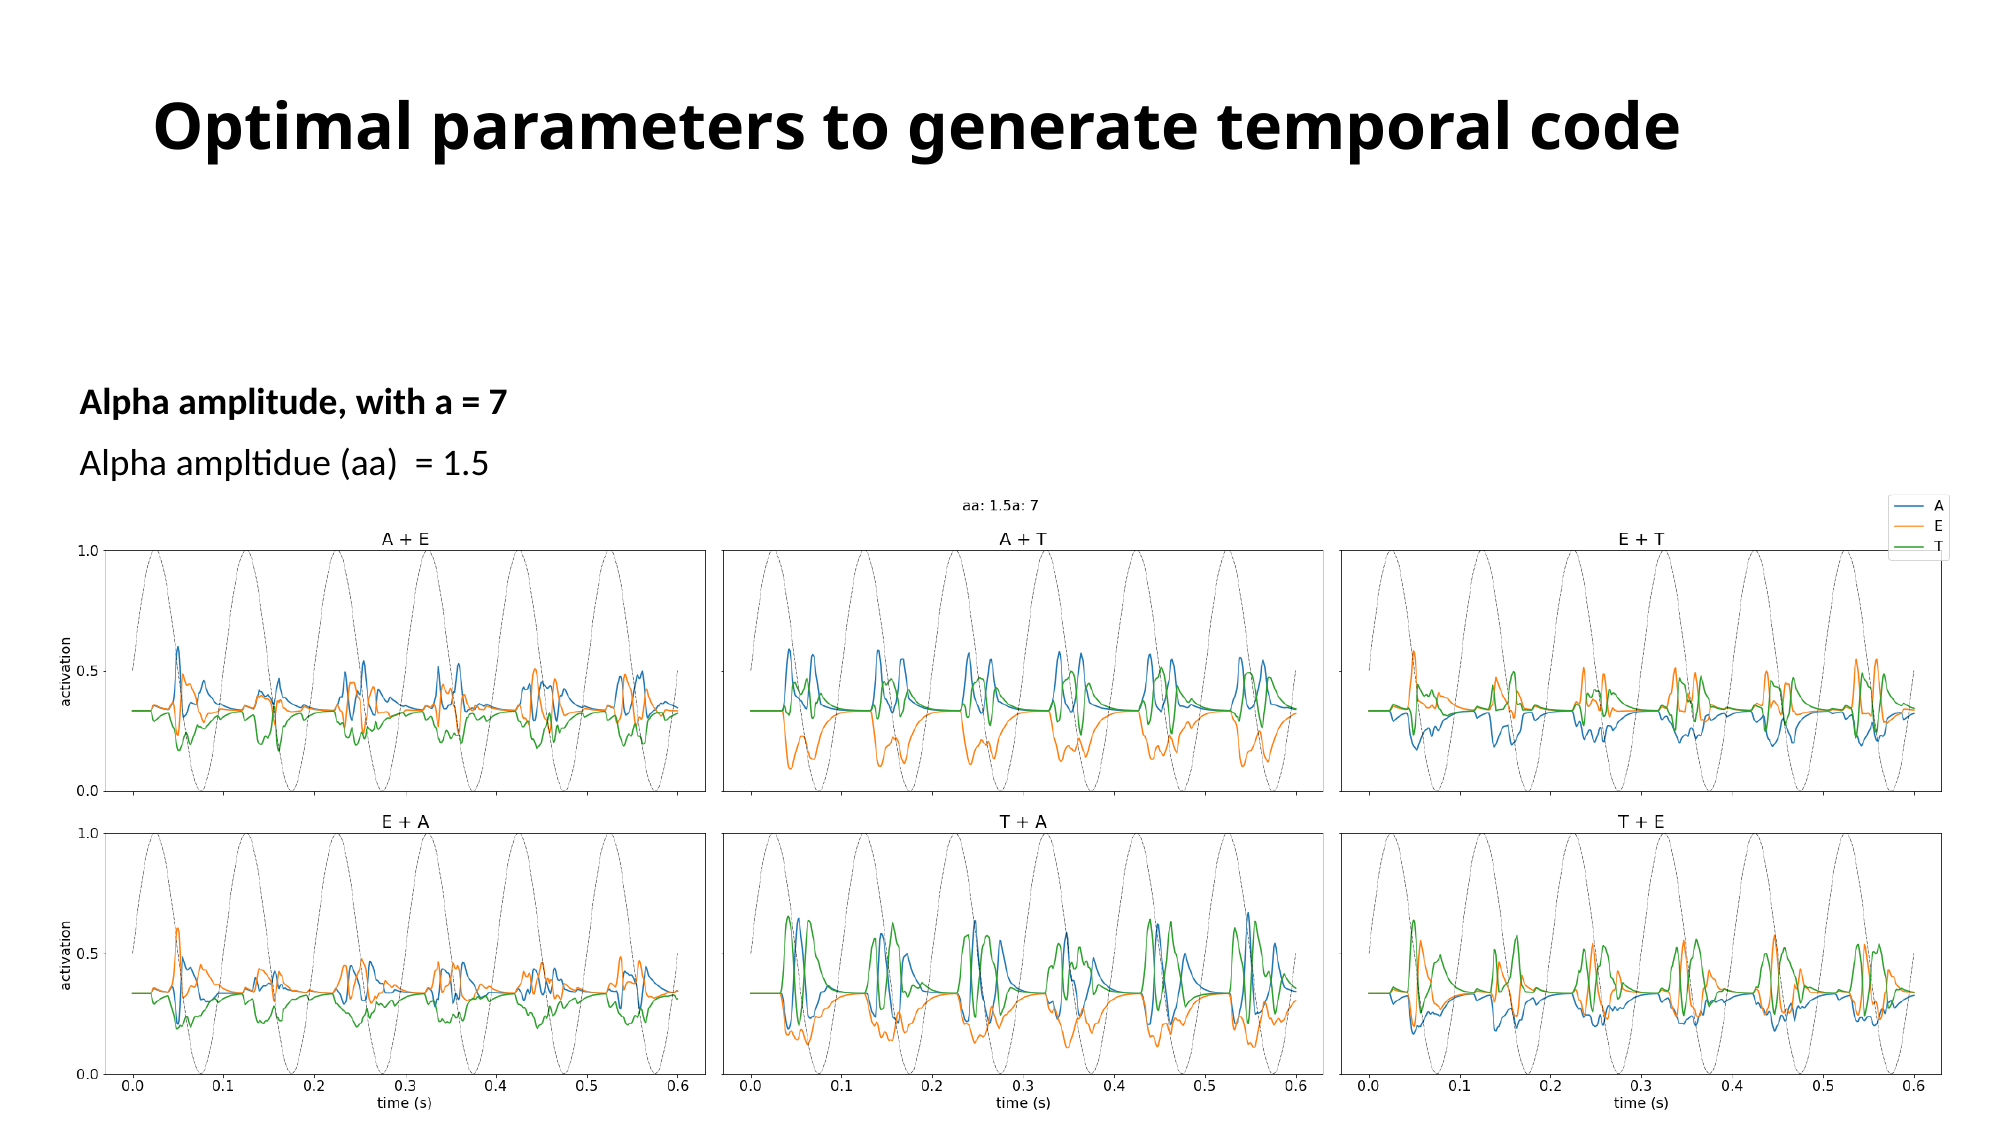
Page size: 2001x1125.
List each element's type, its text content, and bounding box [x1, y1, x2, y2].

title Optimal parameters to generate temporal code [137, 59, 1863, 197]
picture [44, 487, 1956, 1125]
